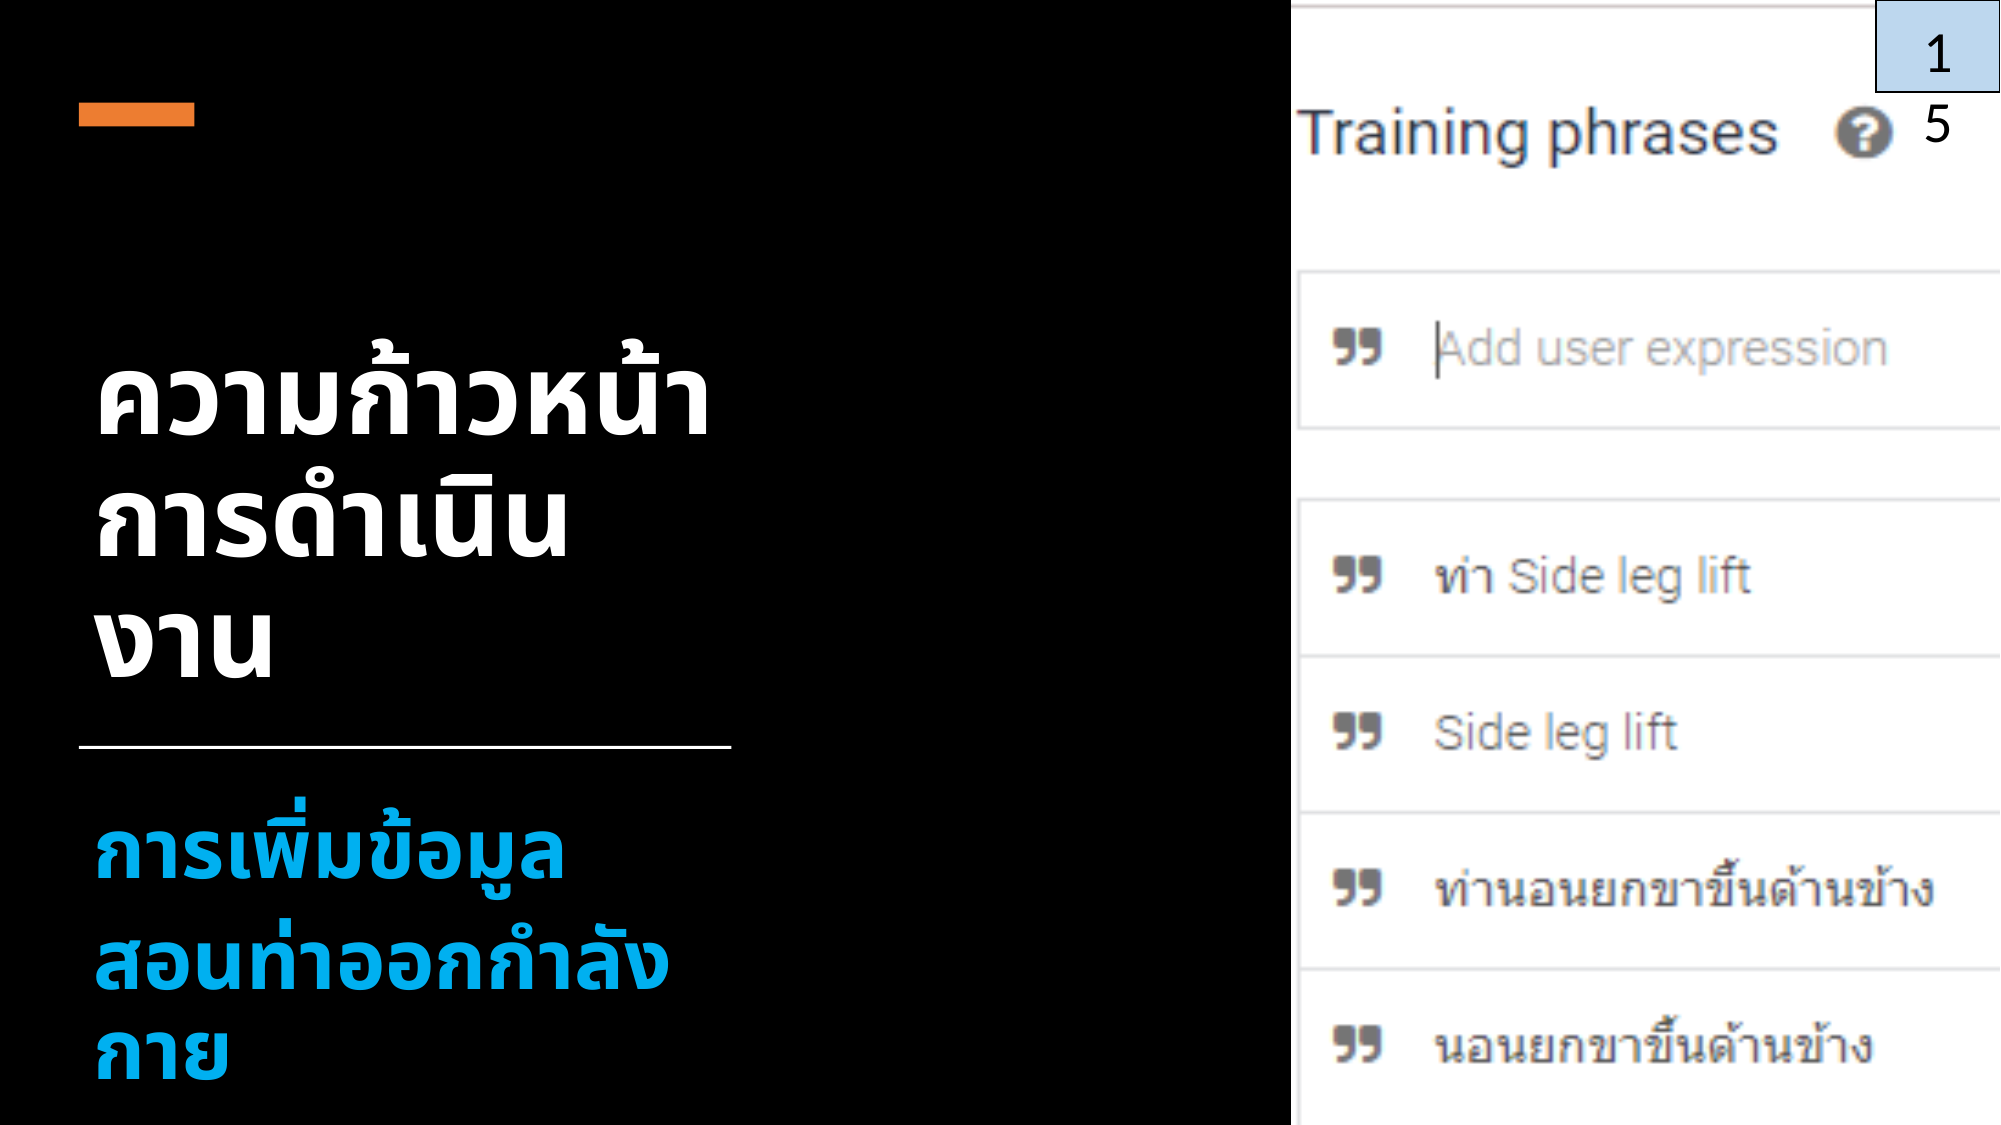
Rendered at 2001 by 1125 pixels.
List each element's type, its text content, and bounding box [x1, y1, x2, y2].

list การเพิ่มข้อมูล สอนท่าออกกำลังกาย [78, 799, 739, 998]
text_box [0, 0, 1291, 1125]
text_box [78, 102, 195, 128]
text_box [78, 745, 732, 750]
title ความก้าวหน้า การดำเนินงาน [78, 184, 739, 710]
picture [1291, 0, 2000, 1125]
